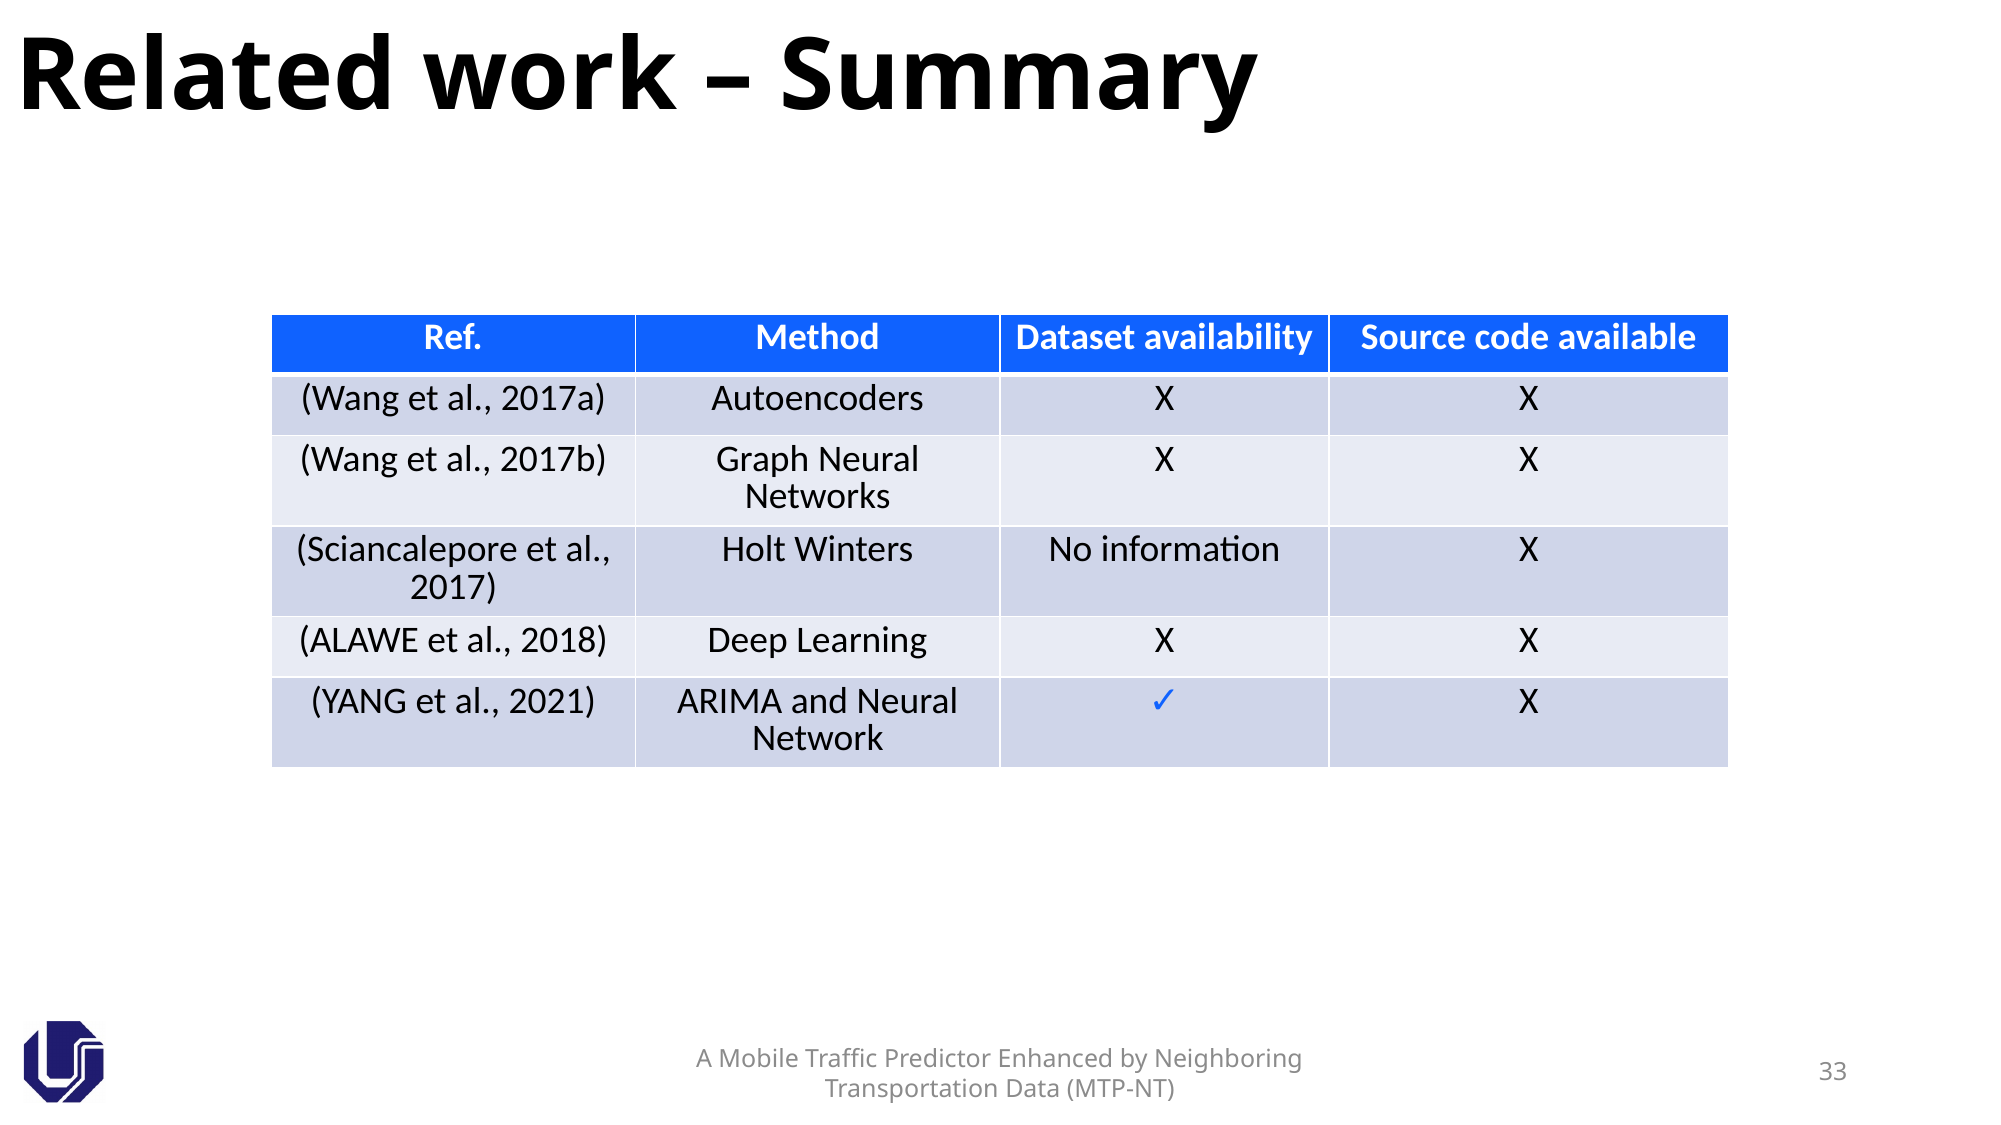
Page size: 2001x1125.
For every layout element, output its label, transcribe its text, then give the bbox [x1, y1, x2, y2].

slide_number 33 [1412, 1042, 1863, 1103]
table_cell X [1001, 617, 1328, 676]
table_cell ✓ [1001, 678, 1328, 767]
table_cell Holt Winters [636, 527, 999, 616]
table_cell X [1001, 377, 1328, 435]
text_box Related work – Summary [0, 17, 1542, 122]
table_header Ref. [272, 315, 635, 372]
table_cell X [1330, 436, 1728, 525]
table_cell Autoencoders [636, 377, 999, 435]
table_cell (ALAWE et al., 2018) [272, 617, 635, 676]
table_cell (YANG et al., 2021) [272, 678, 635, 767]
table_header Source code available [1330, 315, 1728, 372]
table_cell (Wang et al., 2017a) [272, 377, 635, 435]
table_cell X [1330, 527, 1728, 616]
table_cell X [1330, 617, 1728, 676]
table_header Dataset availability [1001, 315, 1328, 372]
table_cell Graph Neural Networks [636, 436, 999, 525]
table_header Method [636, 315, 999, 372]
table_cell X [1330, 377, 1728, 435]
table_cell No information [1001, 527, 1328, 616]
table_cell (Wang et al., 2017b) [272, 436, 635, 525]
footer A Mobile Traffic Predictor Enhanced by Neighboring Transportation Data (MTP-NT) [662, 1042, 1338, 1103]
table_cell X [1330, 678, 1728, 767]
table_cell ARIMA and Neural Network [636, 678, 999, 767]
table_cell X [1001, 436, 1328, 525]
picture [23, 1021, 106, 1103]
table_cell Deep Learning [636, 617, 999, 676]
table_cell (Sciancalepore et al., 2017) [272, 527, 635, 616]
